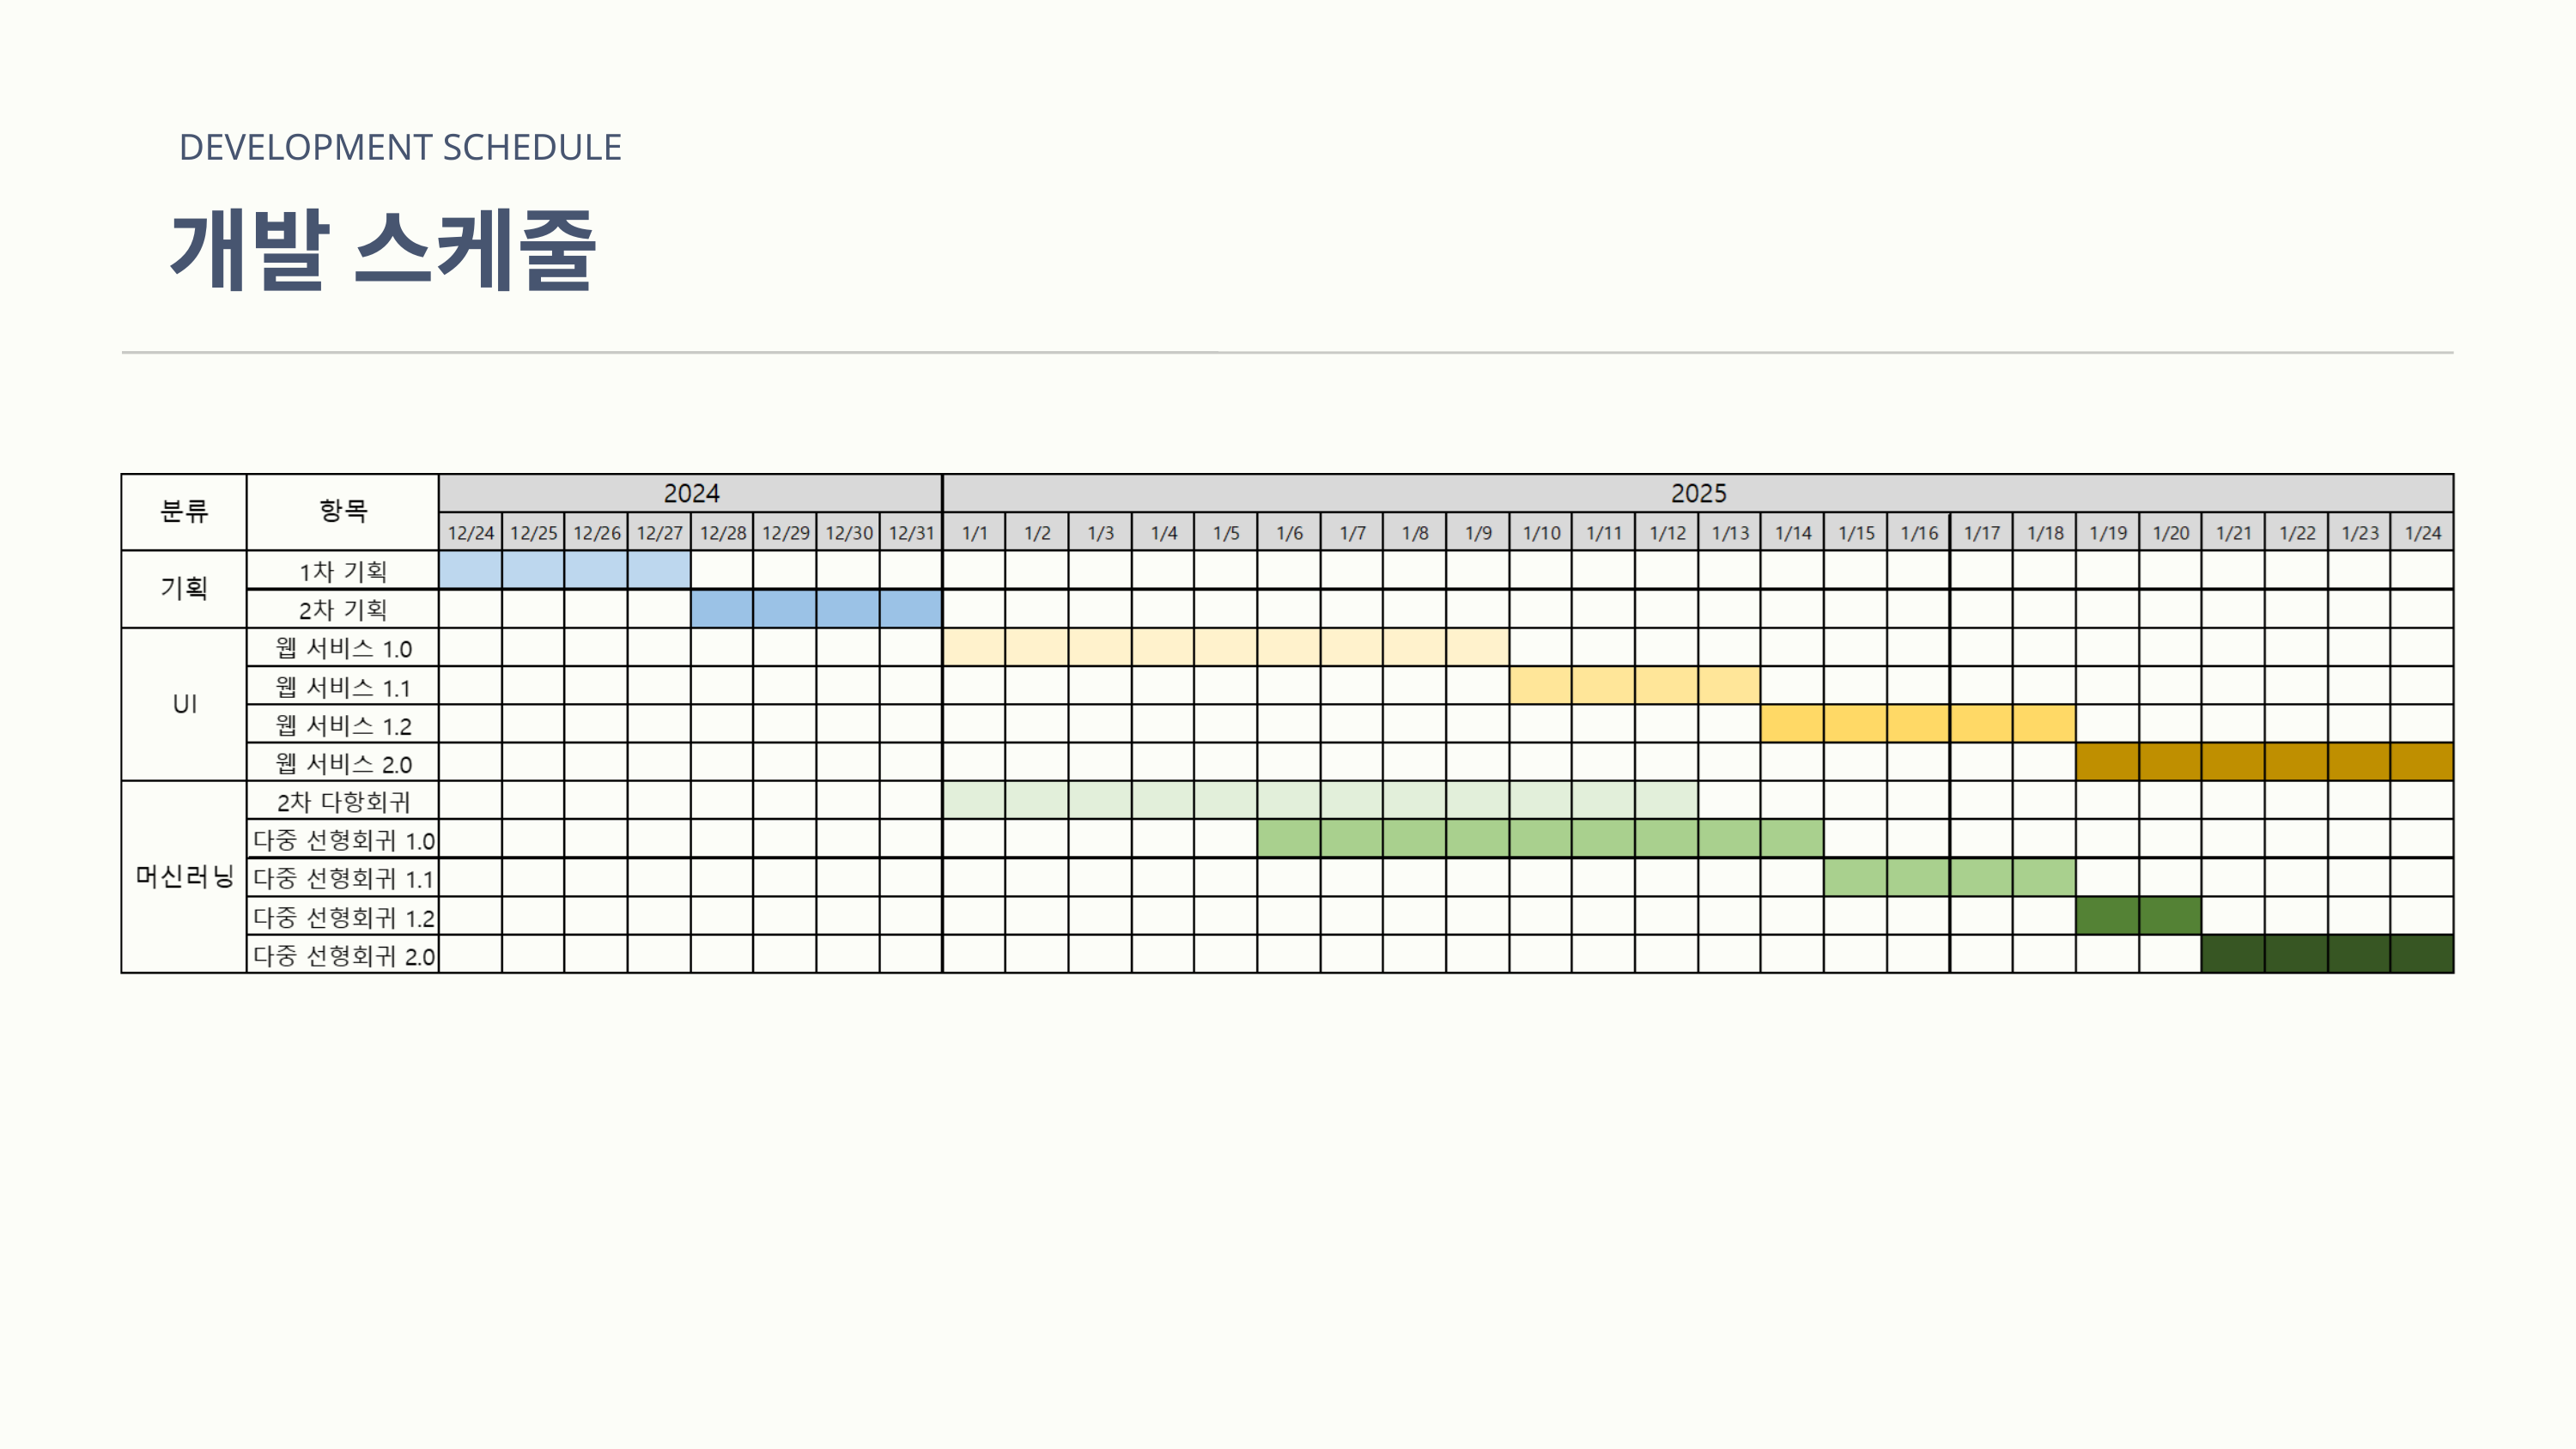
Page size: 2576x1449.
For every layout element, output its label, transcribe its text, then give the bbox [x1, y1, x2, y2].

text_box 개발 스케줄 [167, 176, 655, 302]
text_box DEVELOPMENT SCHEDULE [178, 117, 687, 268]
text_box [120, 473, 2456, 975]
